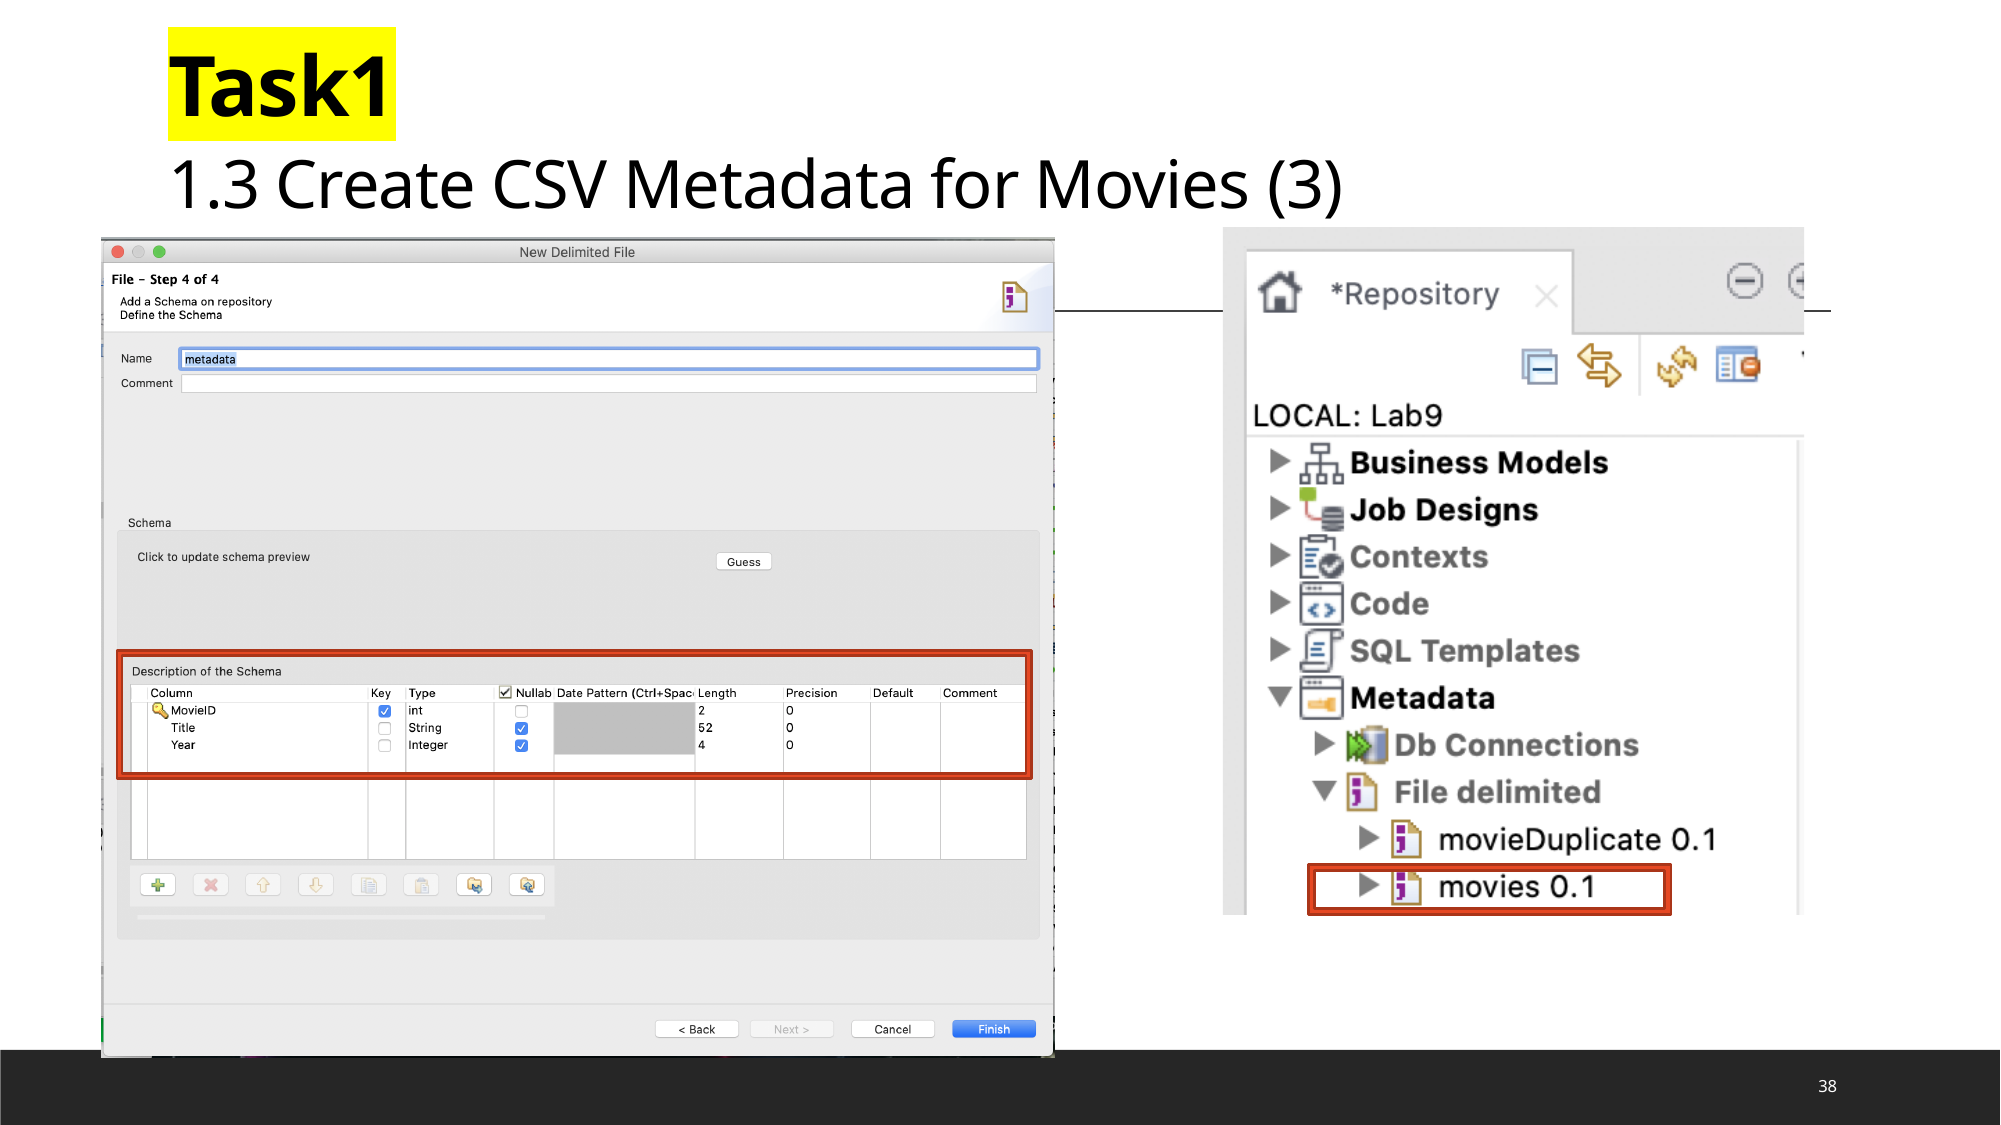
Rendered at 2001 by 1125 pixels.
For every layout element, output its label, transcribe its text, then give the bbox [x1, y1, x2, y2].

text_box Task1 [153, 26, 1804, 142]
slide_number 38 [1803, 1057, 1932, 1118]
picture [1222, 226, 1805, 916]
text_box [100, 237, 1056, 1059]
title 1.3 Create CSV Metadata for Movies (3) [153, 142, 1804, 231]
